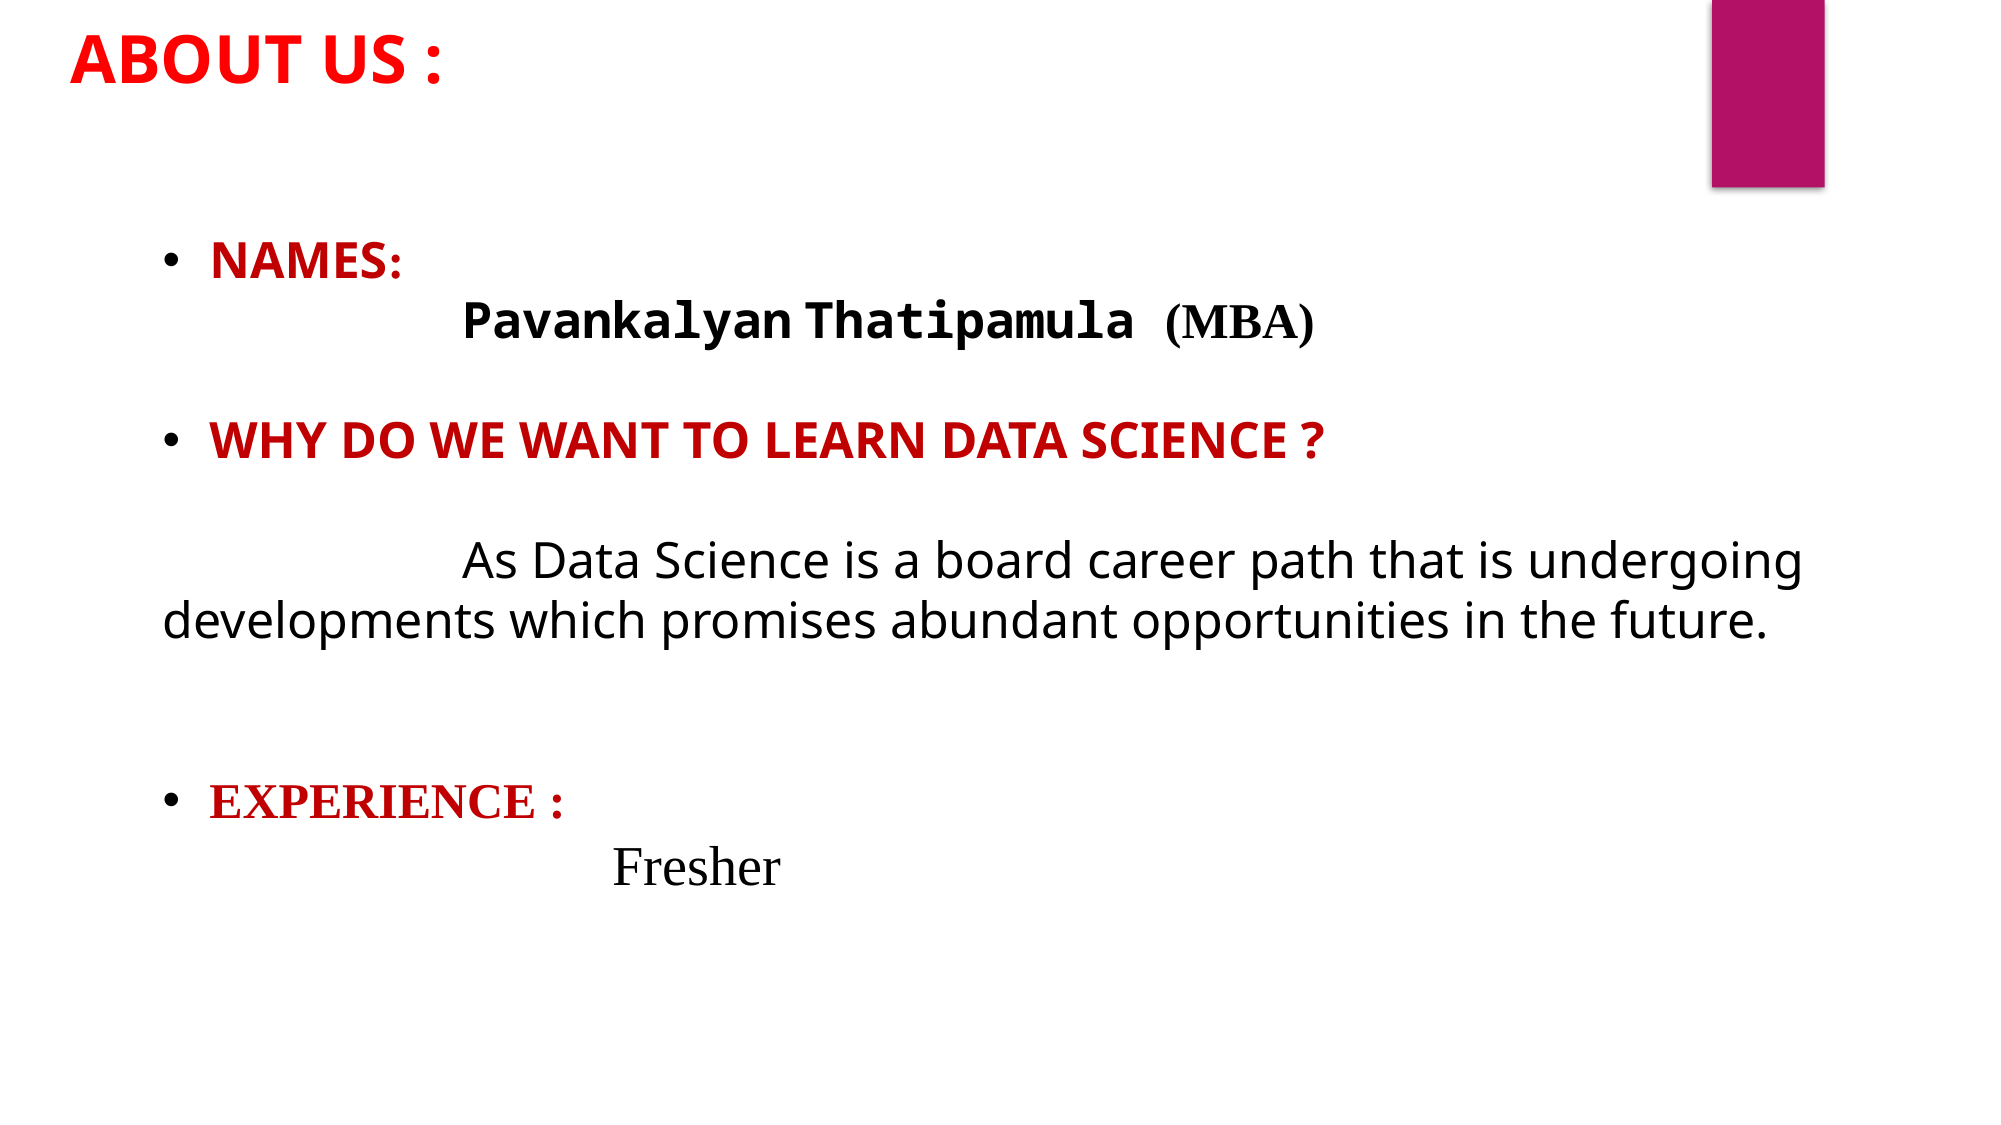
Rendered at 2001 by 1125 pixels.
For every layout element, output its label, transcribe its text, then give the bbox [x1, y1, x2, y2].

text_box ABOUT US : [55, 24, 1056, 104]
text_box NAMES: Pavankalyan Thatipamula (MBA) WHY DO WE WANT TO LEARN DATA SCIENCE ? As Data Science is a board career path that is undergoing developments which promises abundant opportunities in the future. EXPERIENCE : Fresher [147, 221, 1918, 904]
